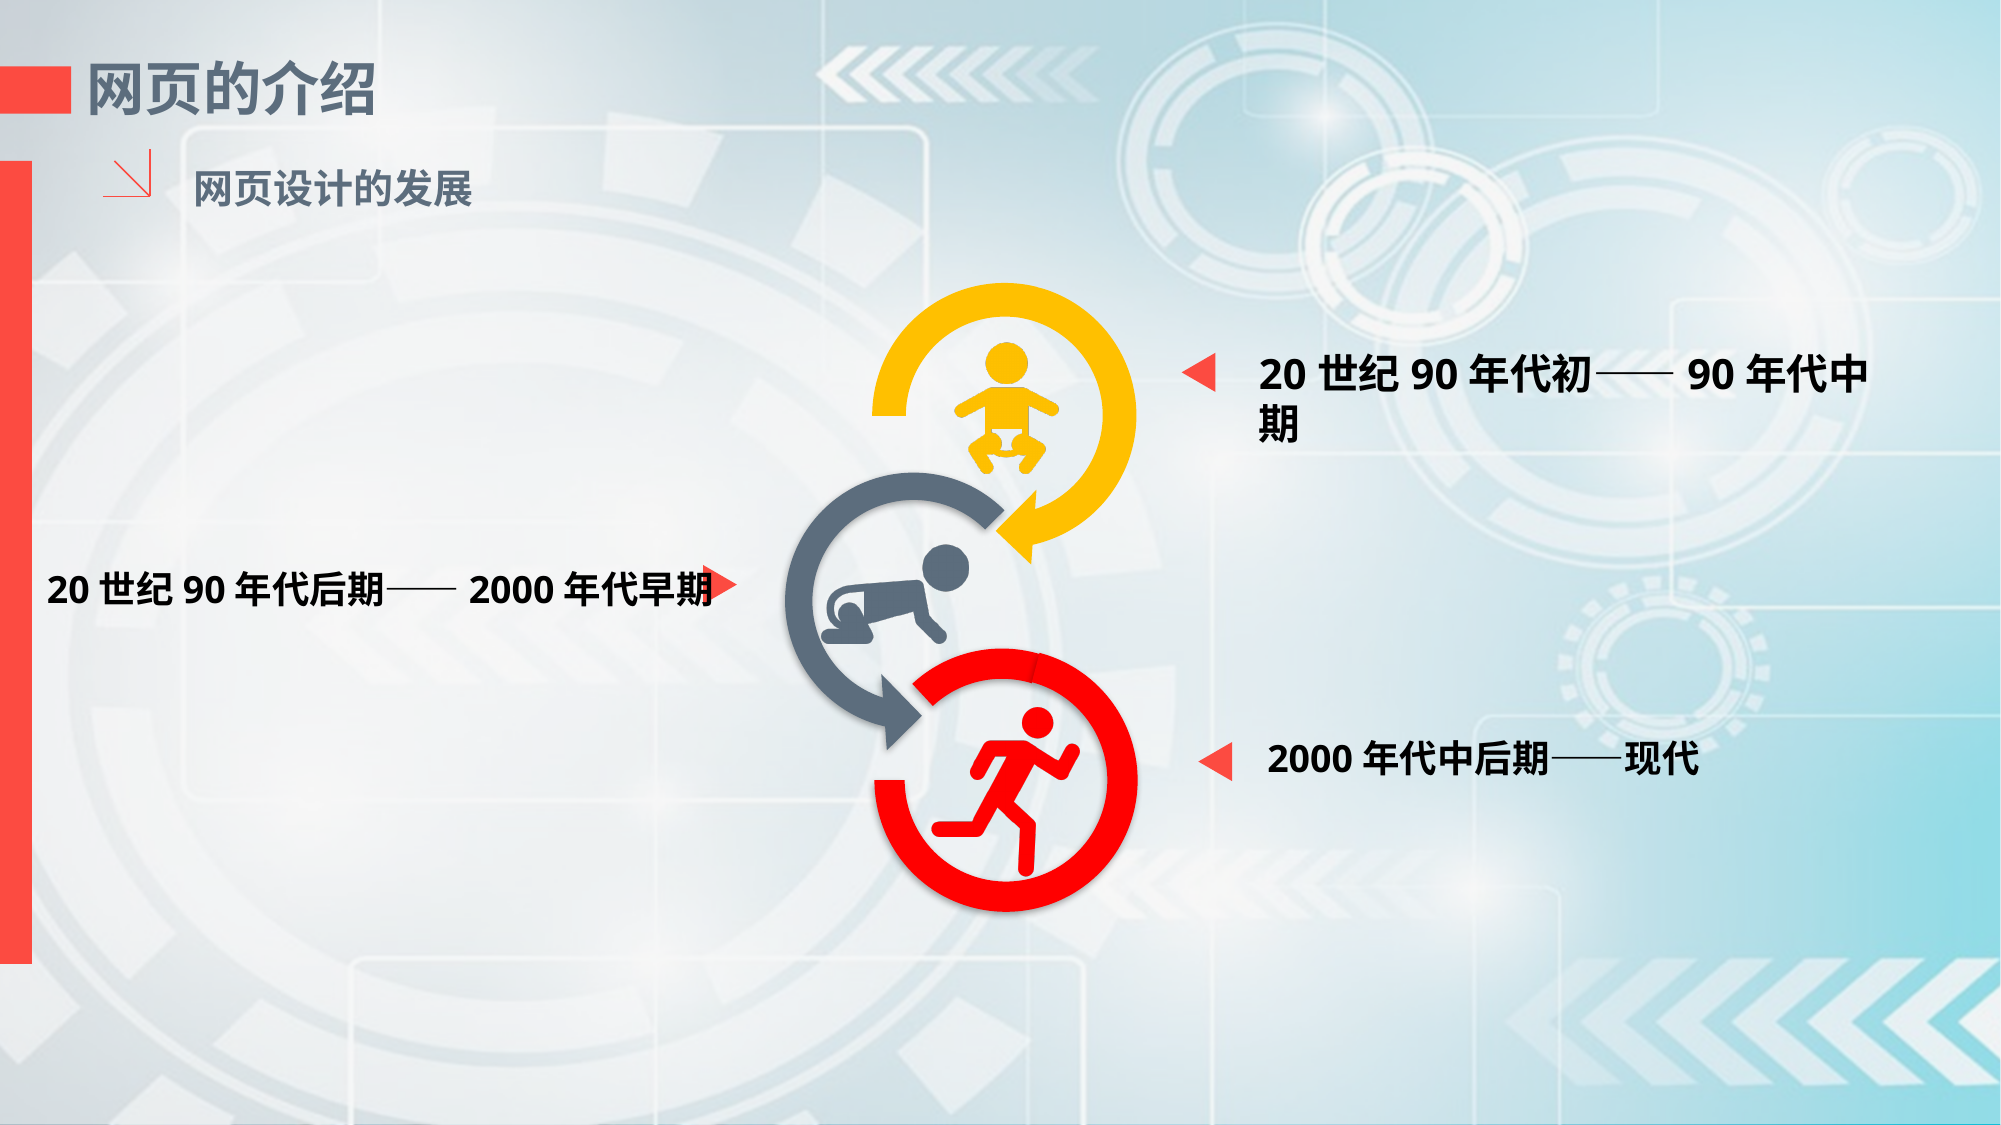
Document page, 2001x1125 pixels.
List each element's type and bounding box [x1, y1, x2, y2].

picture [0, 0, 2001, 1125]
text_box [102, 148, 151, 197]
